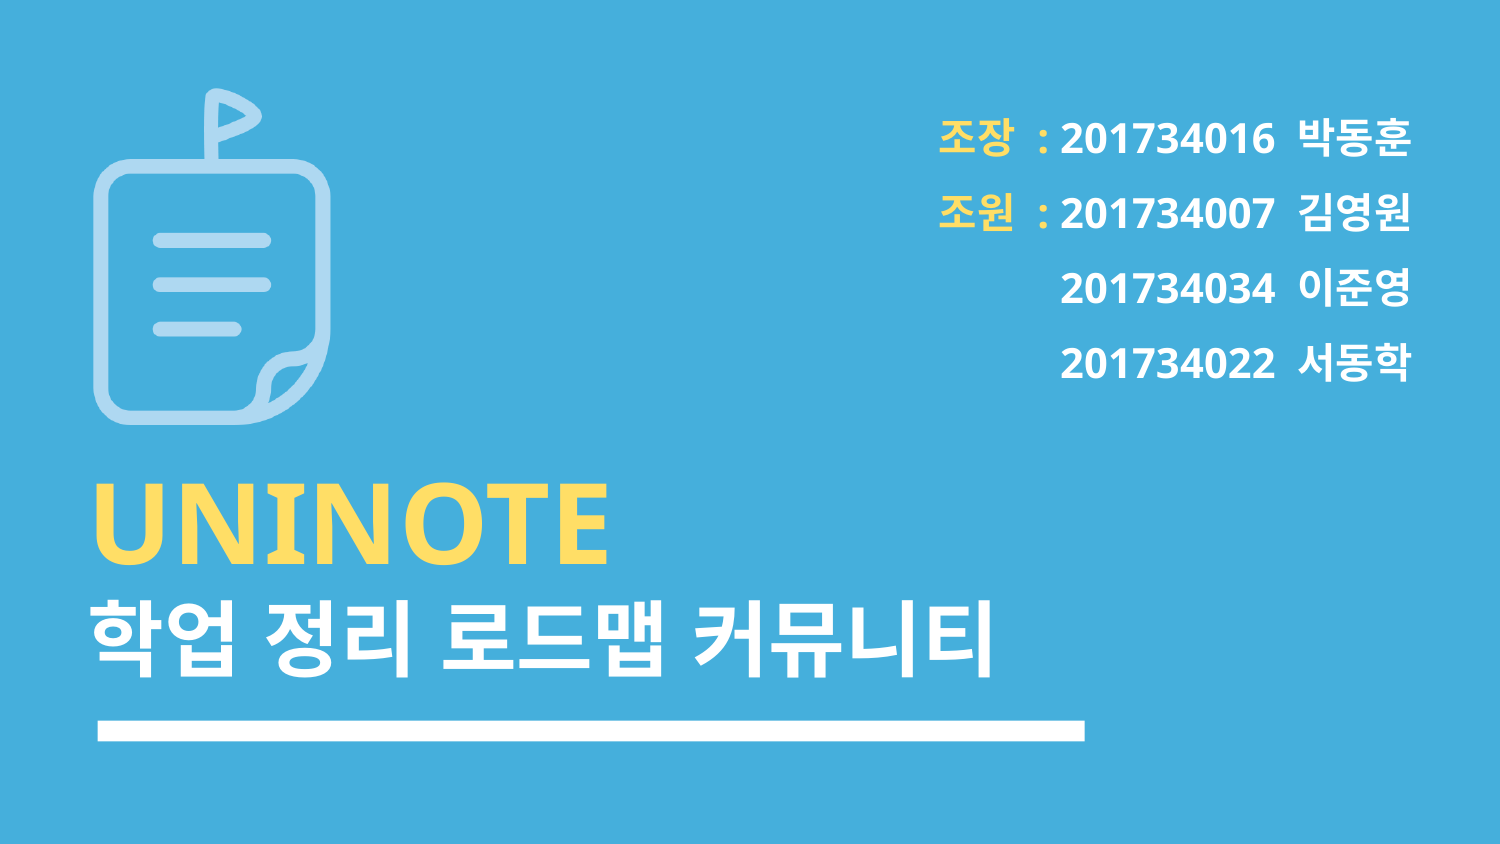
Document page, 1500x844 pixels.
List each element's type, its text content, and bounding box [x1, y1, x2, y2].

title UNINOTE 학업 정리 로드맵 커뮤니티 [72, 141, 1091, 703]
picture [33, 79, 389, 435]
text_box 조장 : 201734016 박동훈 조원 : 201734007 김영원 201734034 이준영 201734022 서동학 [892, 79, 1428, 395]
